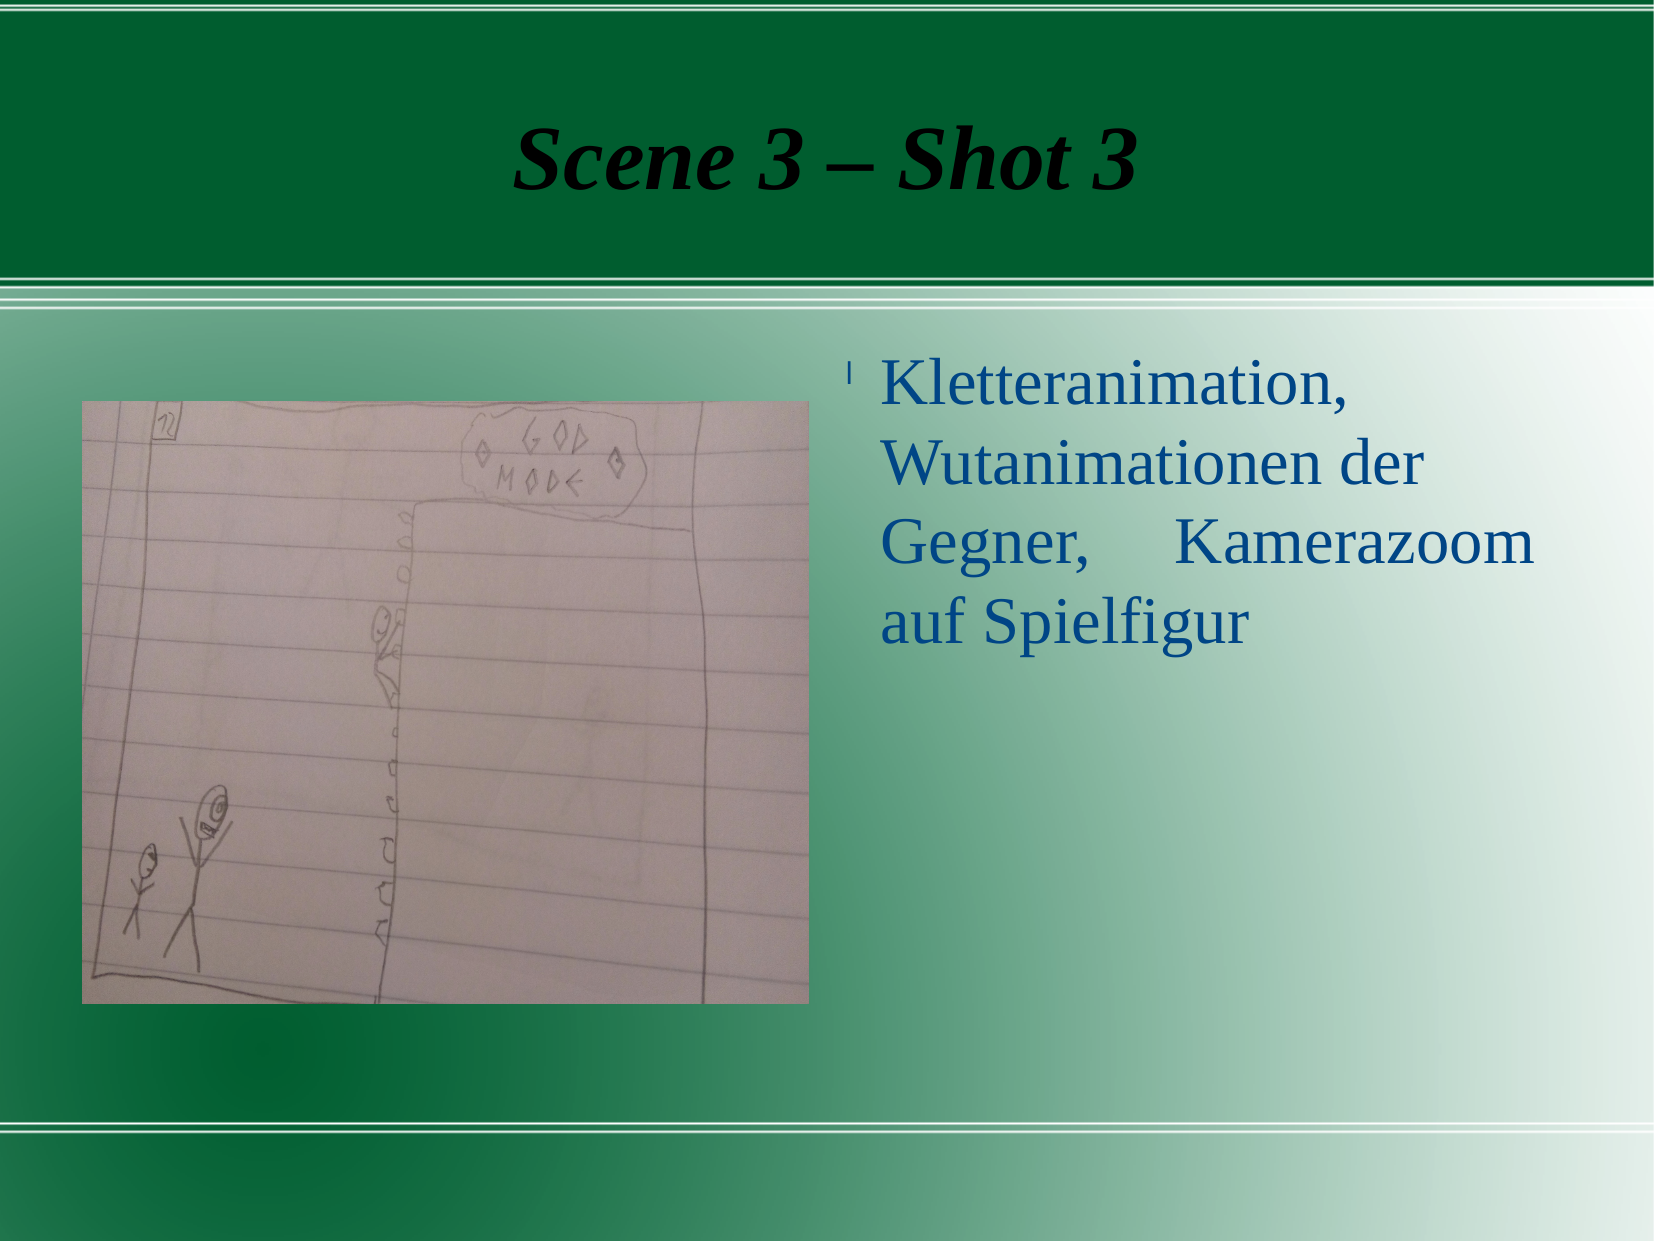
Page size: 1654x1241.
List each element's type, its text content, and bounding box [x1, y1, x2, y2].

picture [0, 0, 1654, 1241]
text_box Kletteranimation, Wutanimationen der Gegner, Kamerazoom auf Spielfigur [845, 337, 1572, 1052]
text_box Scene 3 – Shot 3 [82, 49, 1571, 257]
